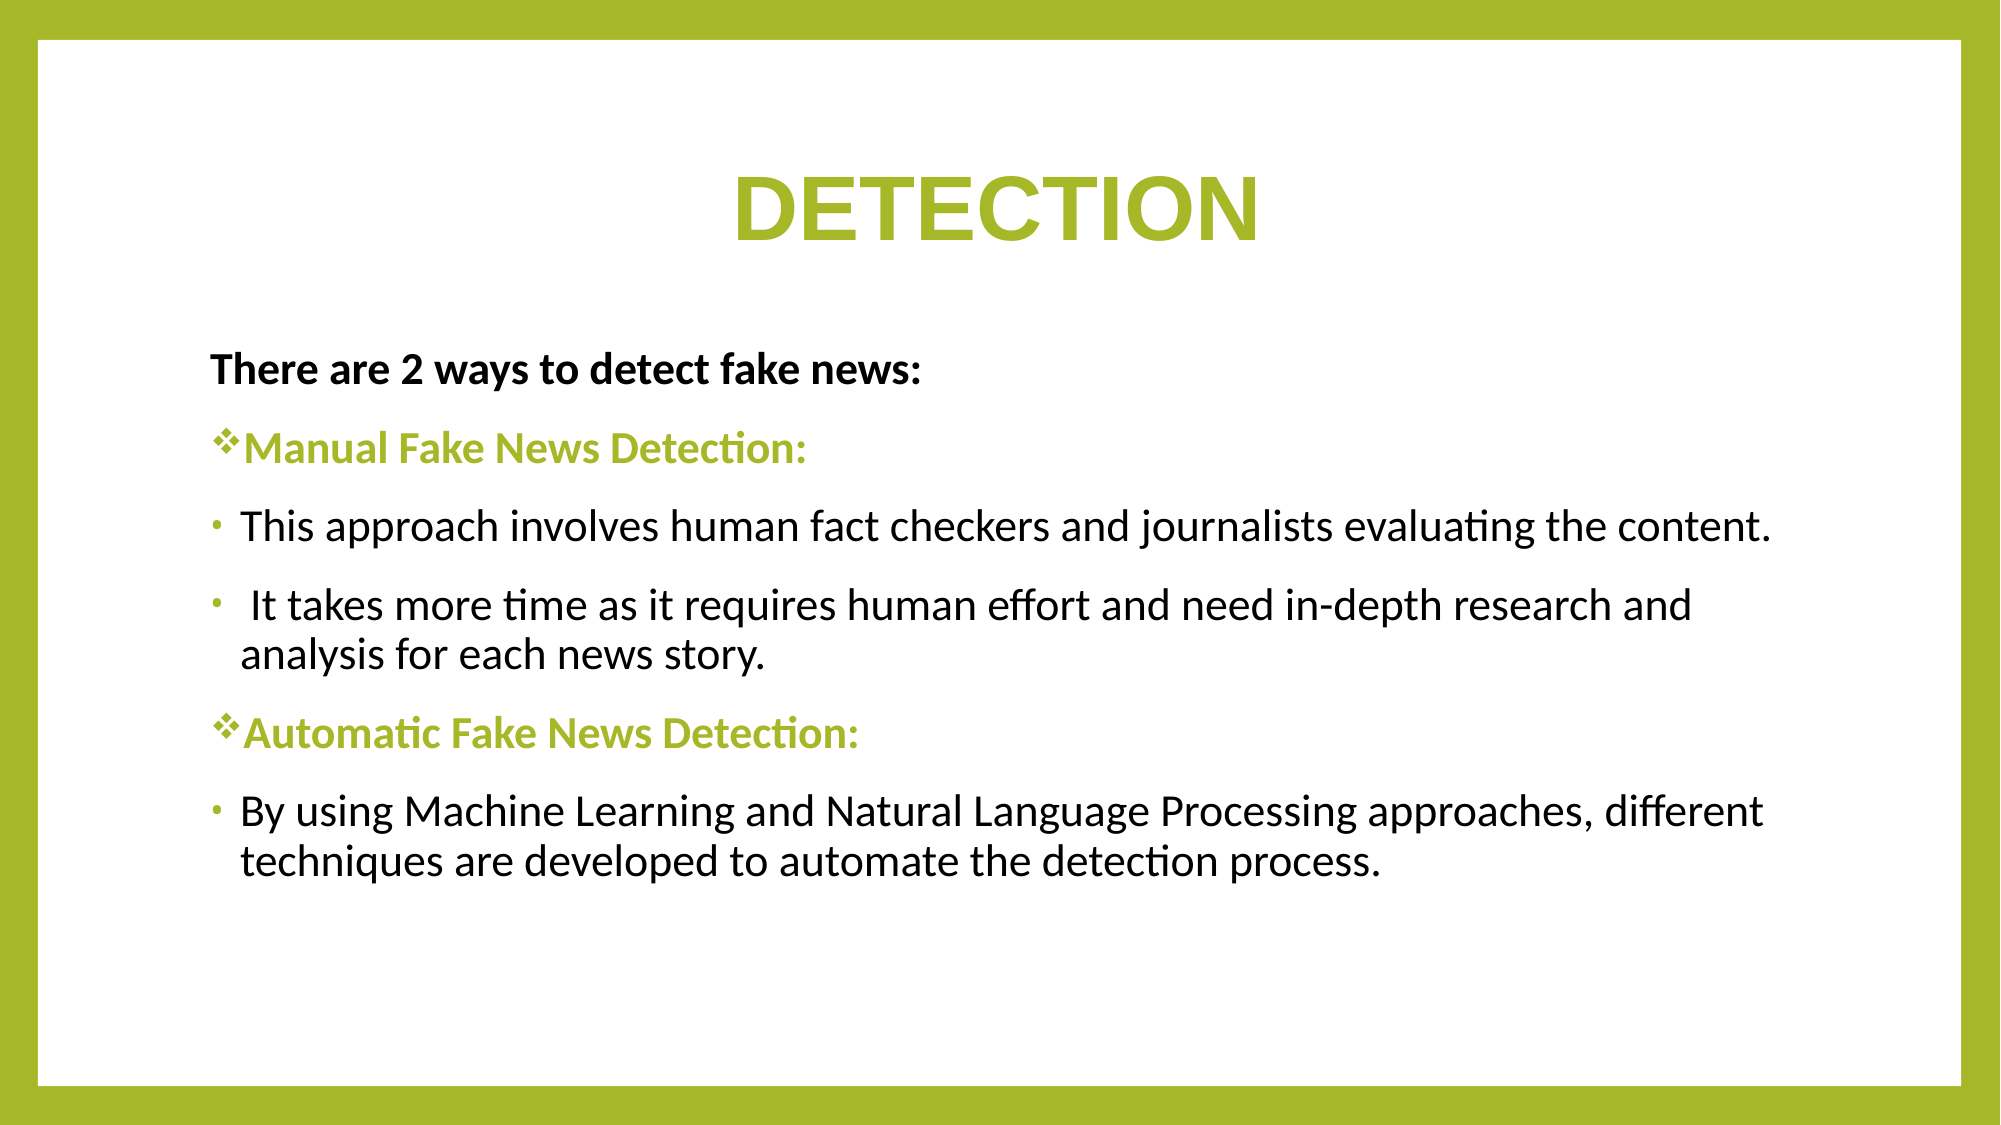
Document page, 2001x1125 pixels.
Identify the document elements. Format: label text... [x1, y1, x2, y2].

title DETECTION [187, 99, 1808, 323]
list There are 2 ways to detect fake news: Manual Fake News Detection: This approach involves human fact checkers and journalists evaluating the content. It takes more time as it requires human effort and need in-depth research and analysis for each news story. Automatic Fake News Detection: By using Machine Learning and Natural Language Processing approaches, different techniques are developed to automate the detection process. [187, 337, 1808, 1000]
